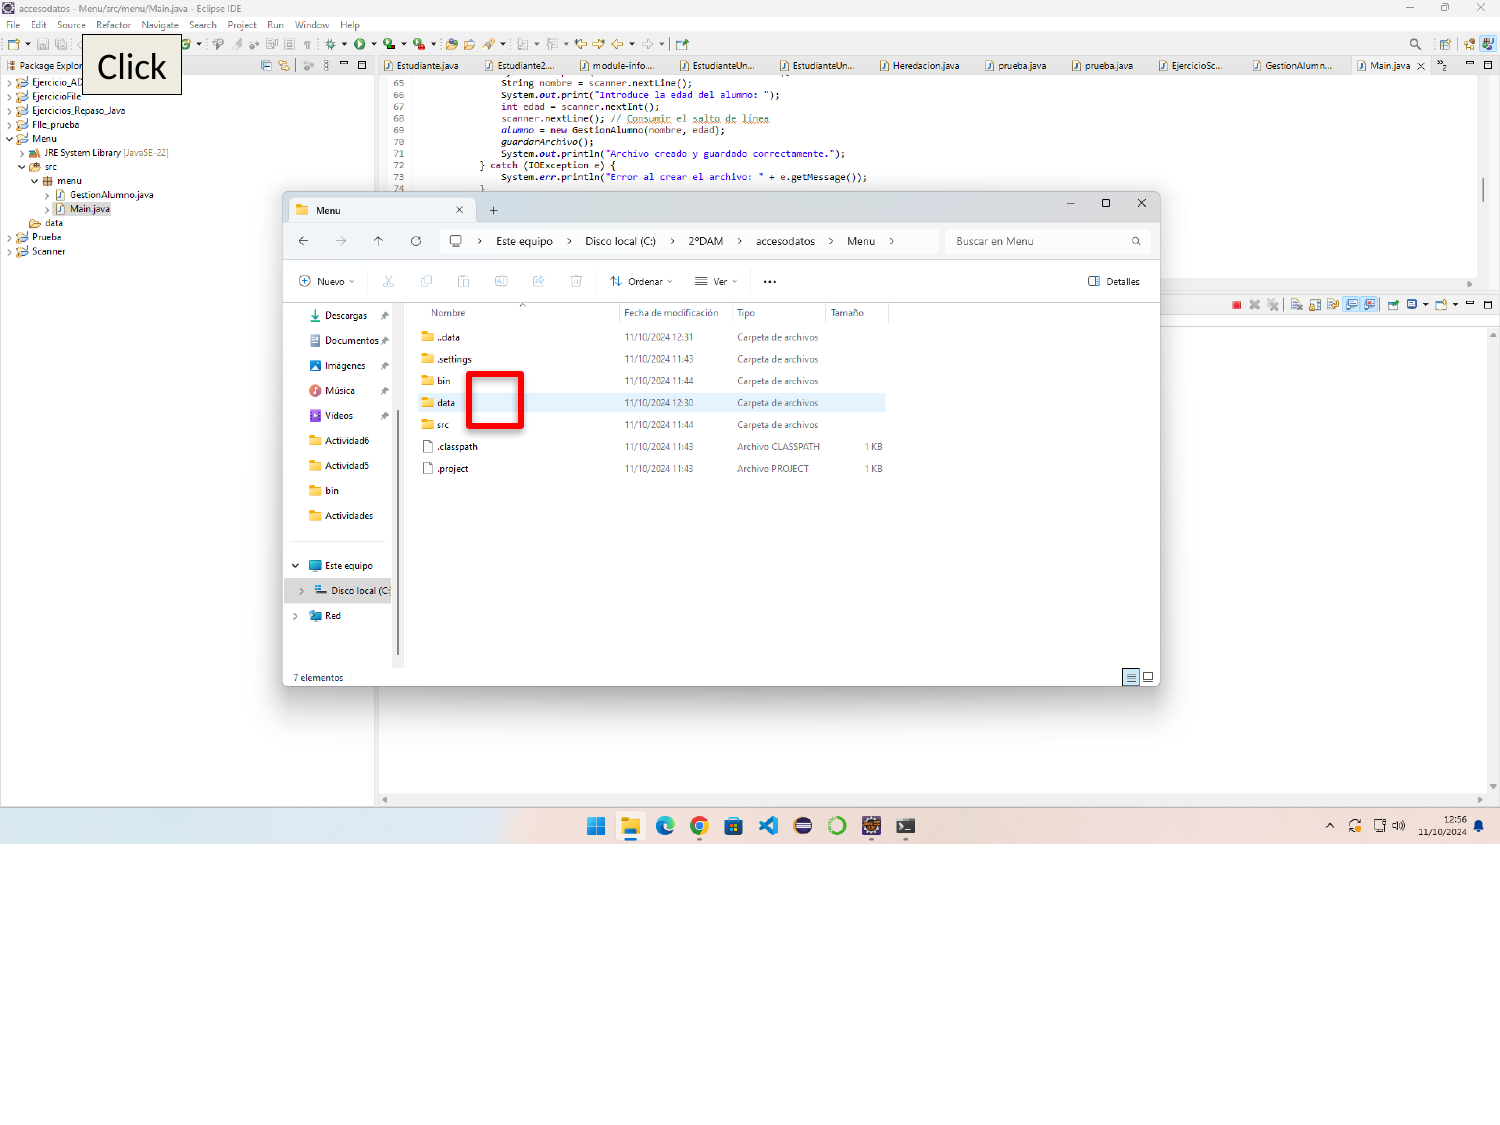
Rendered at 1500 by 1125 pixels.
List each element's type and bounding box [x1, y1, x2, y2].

picture [0, 0, 1500, 844]
